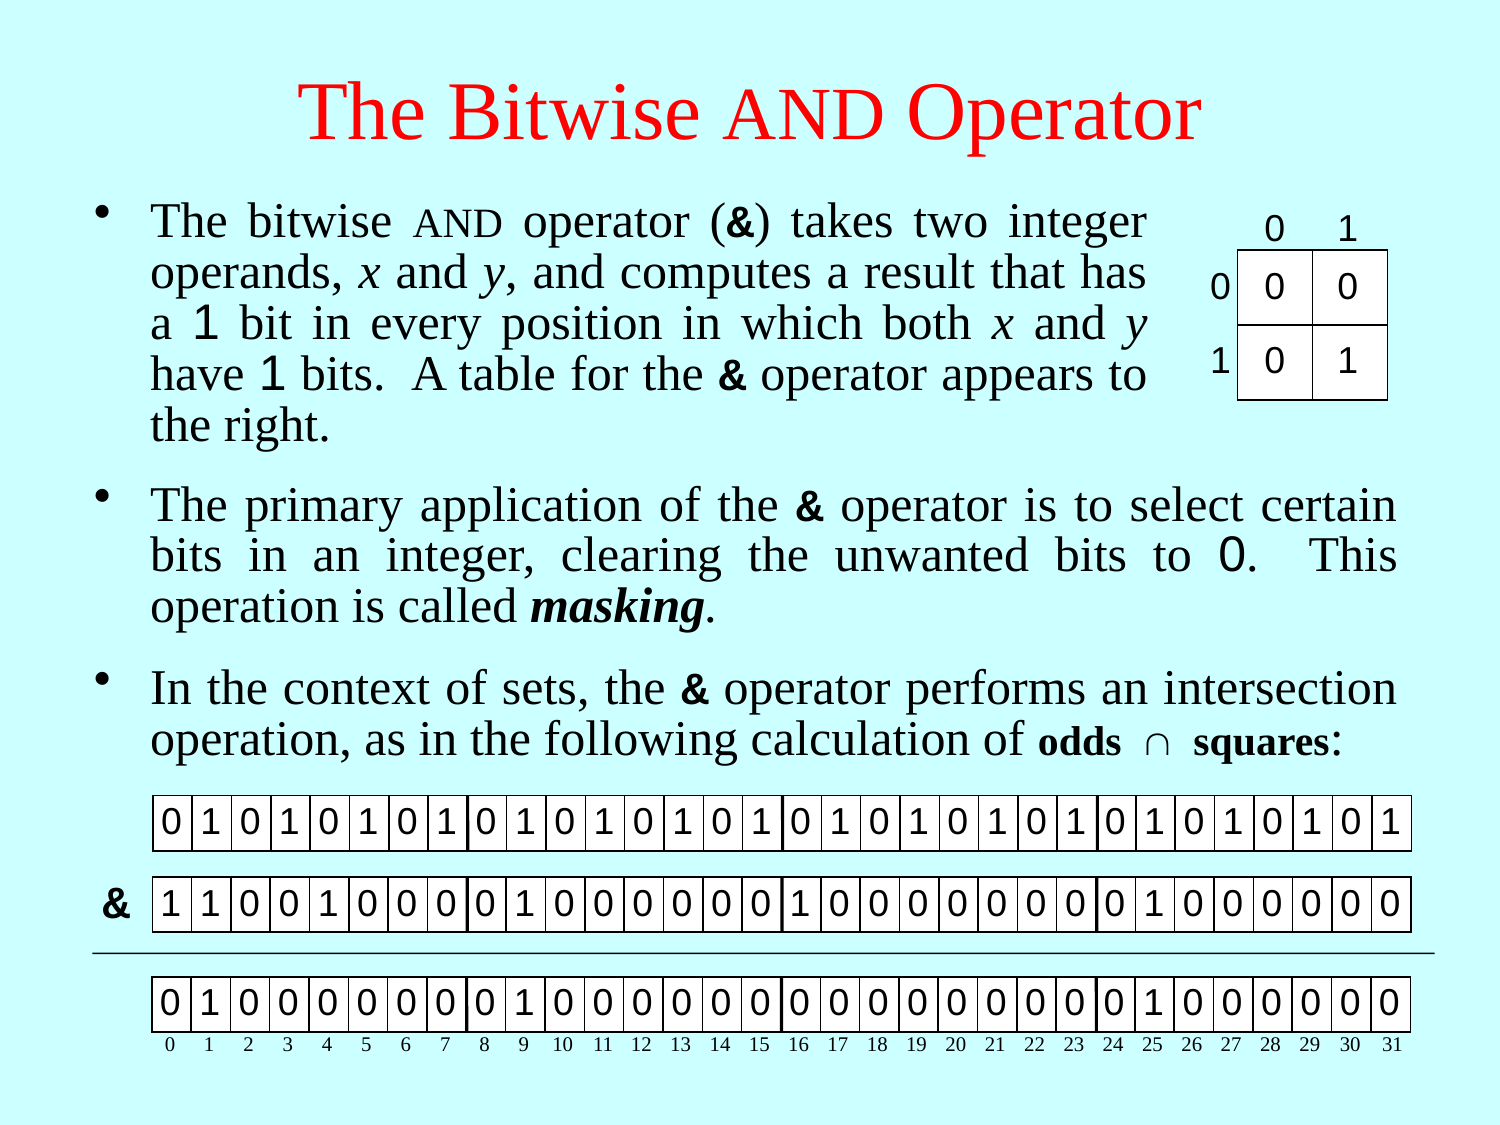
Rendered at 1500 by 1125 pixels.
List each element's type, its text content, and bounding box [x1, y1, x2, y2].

text_box 1 [1185, 329, 1239, 389]
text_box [145, 970, 1412, 1032]
text_box [1237, 249, 1312, 324]
text_box 1 [1312, 329, 1383, 389]
text_box 0 [1239, 196, 1310, 254]
text_box 1 [1312, 196, 1383, 254]
text_box The bitwise AND operator (&) takes two integer operands, x and y, and computes a result that has a 1 bit in every position in which both x and y have 1 bits. A table for the & operator appears to the right. [79, 189, 1163, 450]
title The Bitwise AND Operator [0, 12, 1500, 201]
text_box 0 [1239, 329, 1310, 389]
text_box [1237, 324, 1312, 400]
text_box The primary application of the & operator is to select certain bits in an integer, clearing the unwanted bits to 0. This operation is called masking. [79, 472, 1413, 654]
text_box 0 [1239, 254, 1310, 315]
text_box 0 [1185, 254, 1239, 315]
text_box [1312, 249, 1388, 324]
text_box [1312, 324, 1388, 400]
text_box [78, 655, 1435, 1064]
text_box 0 [1312, 254, 1383, 315]
